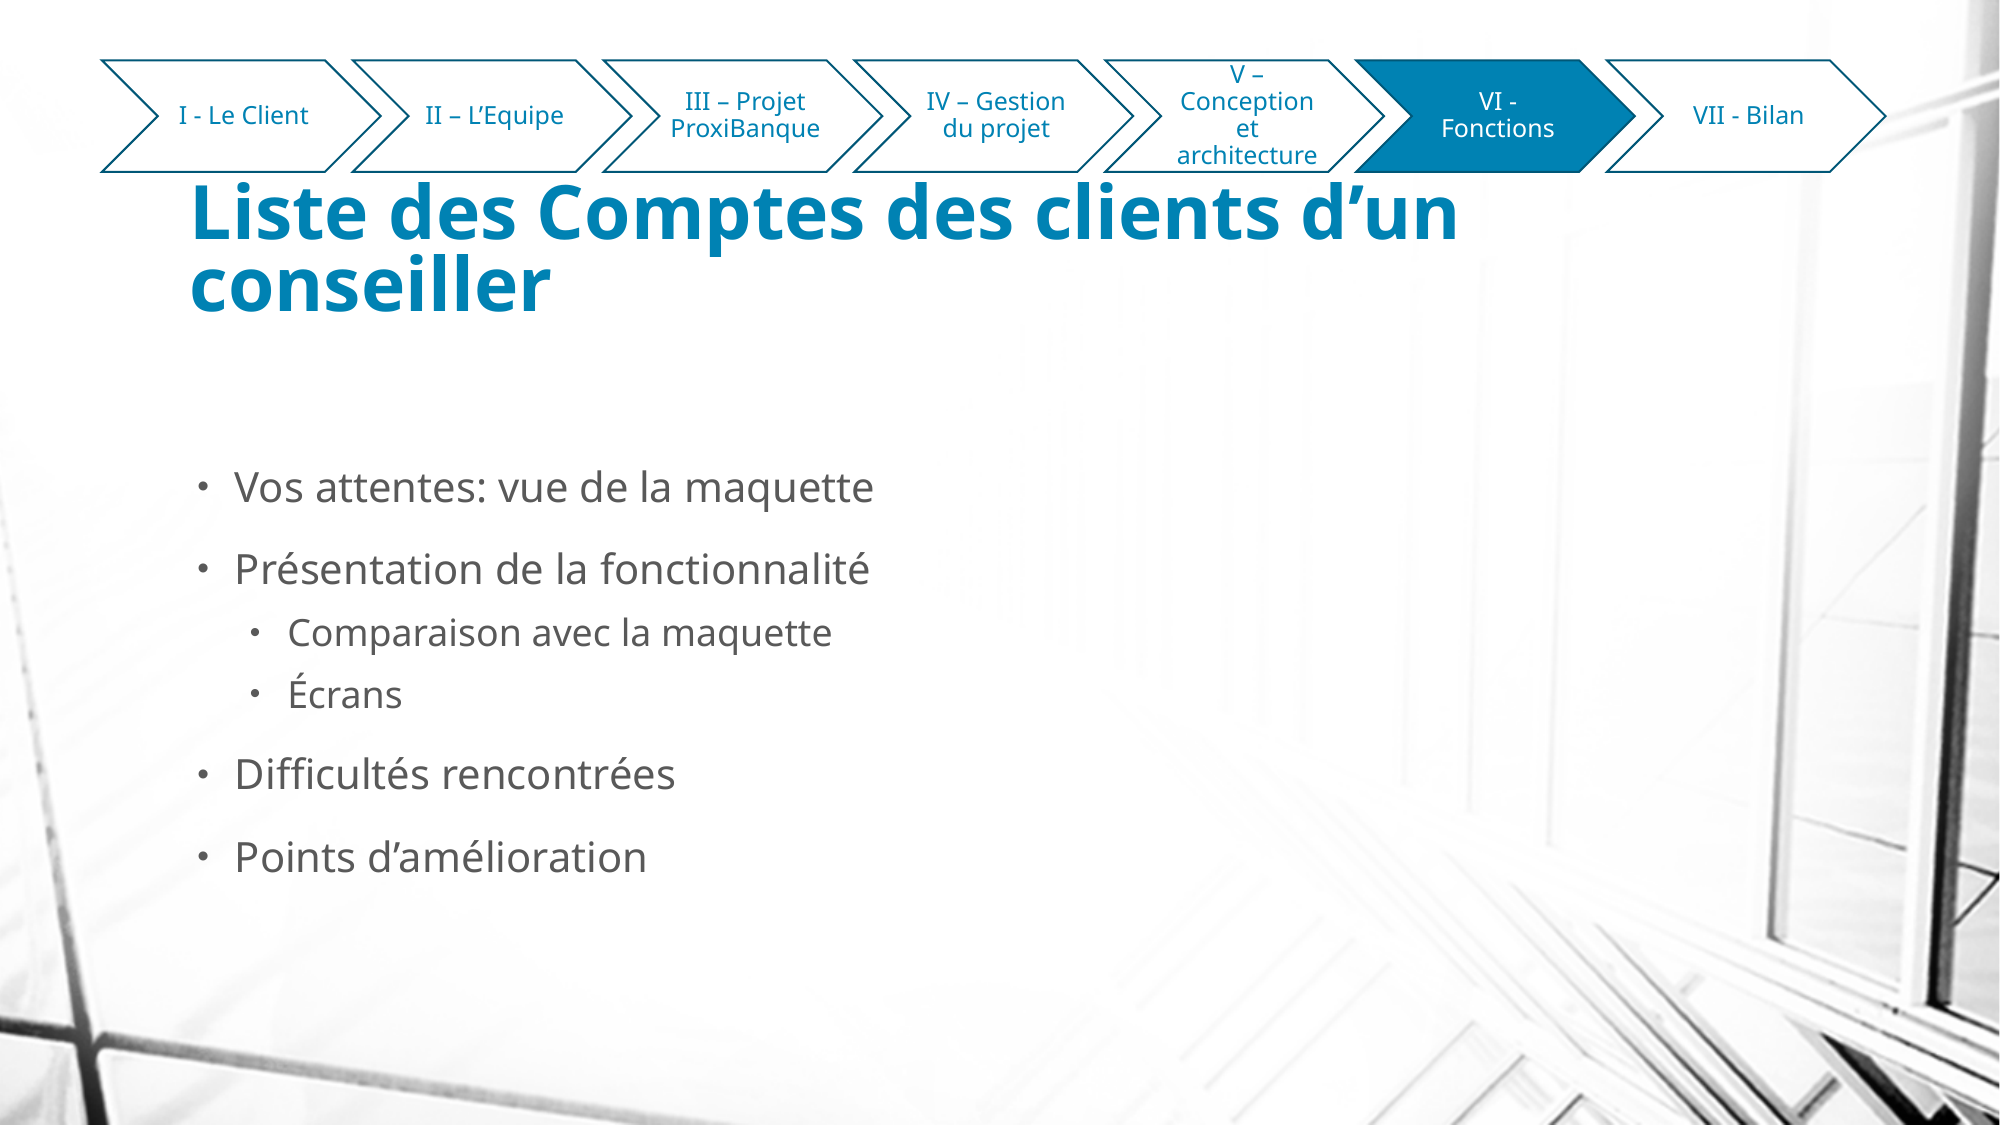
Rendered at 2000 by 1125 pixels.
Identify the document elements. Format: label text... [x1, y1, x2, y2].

title Liste des Comptes des clients d’un conseiller [174, 229, 1685, 334]
picture [0, 0, 2000, 1125]
list Vos attentes: vue de la maquette Présentation de la fonctionnalité Comparaison avec la maquette Écrans Difficultés rencontrées Points d’amélioration [174, 371, 1600, 1059]
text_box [101, 3, 1886, 229]
